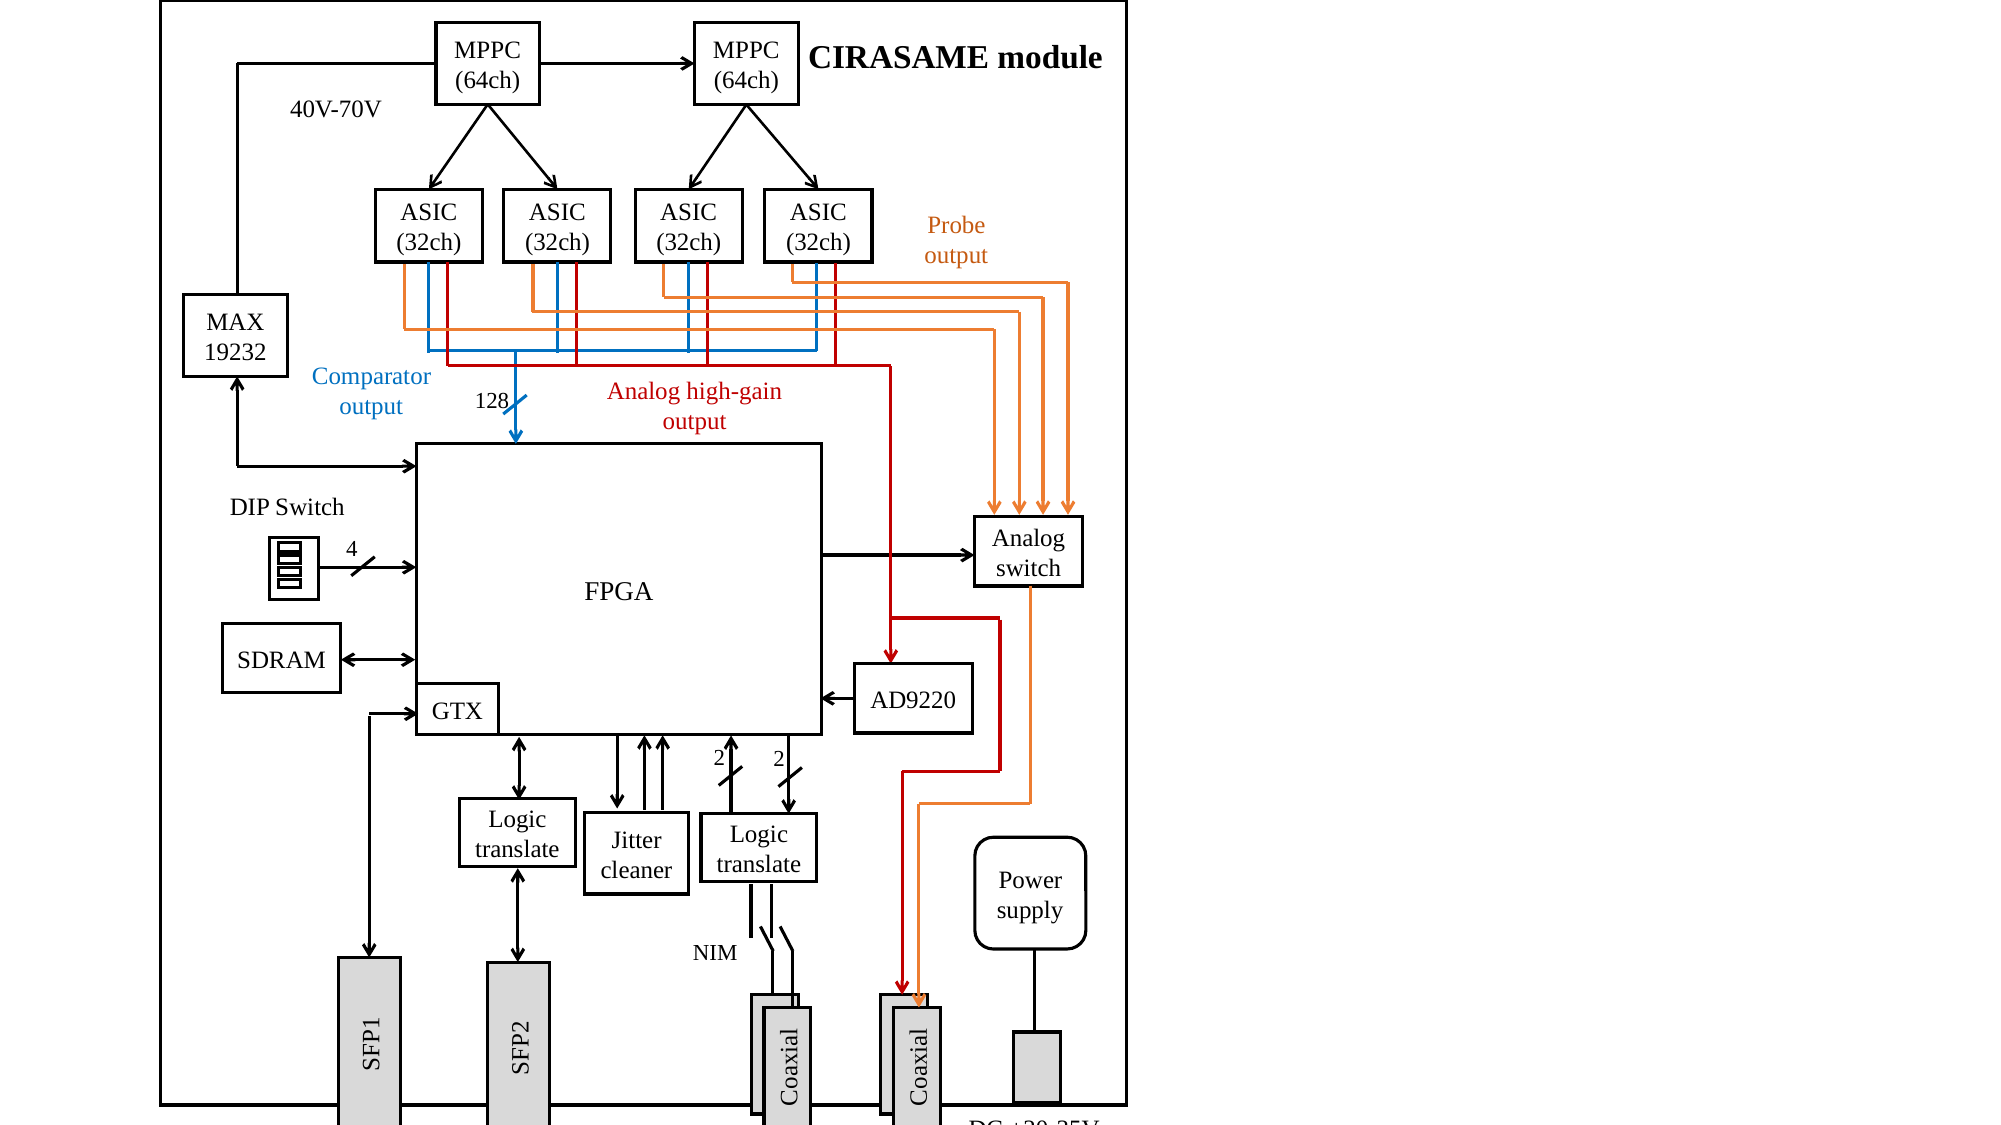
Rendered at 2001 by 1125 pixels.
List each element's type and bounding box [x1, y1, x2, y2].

text_box [160, 0, 1127, 1125]
